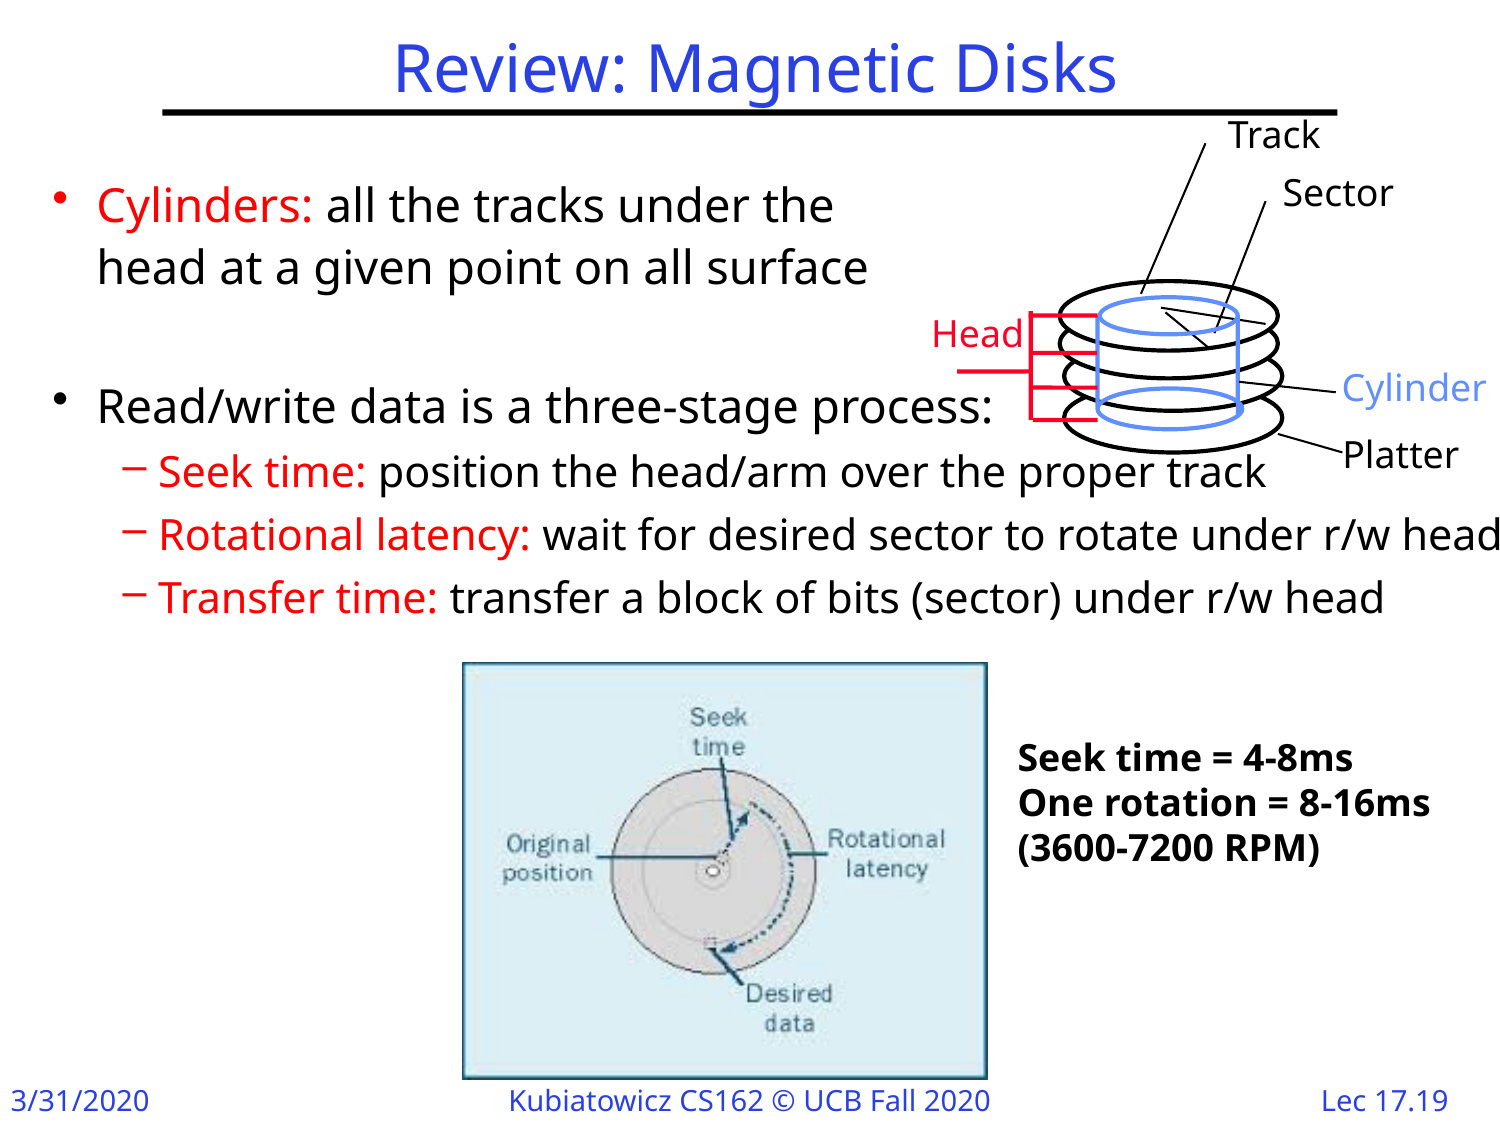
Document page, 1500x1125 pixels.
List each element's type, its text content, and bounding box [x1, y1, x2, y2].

picture [462, 662, 988, 1080]
title Review: Magnetic Disks [81, 34, 1432, 108]
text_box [916, 114, 1500, 488]
list Cylinders: all the tracks under the head at a given point on all surface Read/write data is a three-stage process: Seek time: position the head/arm over the proper track Rotational latency: wait for desired sector to rotate under r/w head Transfer time: transfer a block of bits (sector) under r/w head [37, 162, 1500, 663]
text_box Seek time = 4-8ms One rotation = 8-16ms (3600-7200 RPM) [1002, 726, 1456, 876]
